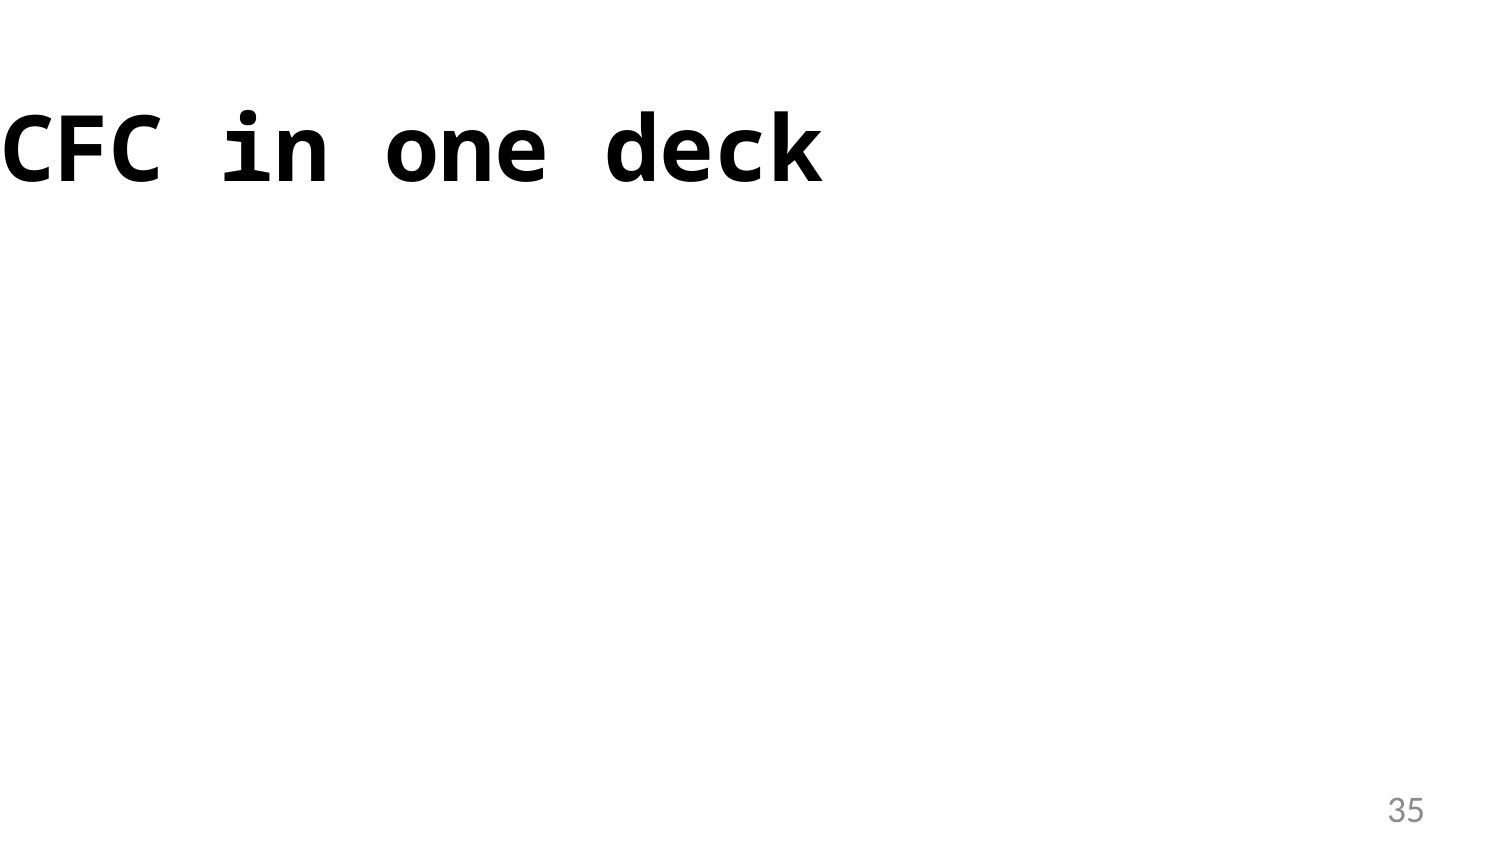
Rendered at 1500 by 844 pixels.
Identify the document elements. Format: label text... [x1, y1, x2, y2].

title CFC in one deck [0, 0, 1440, 175]
slide_number 35 [1080, 784, 1425, 827]
